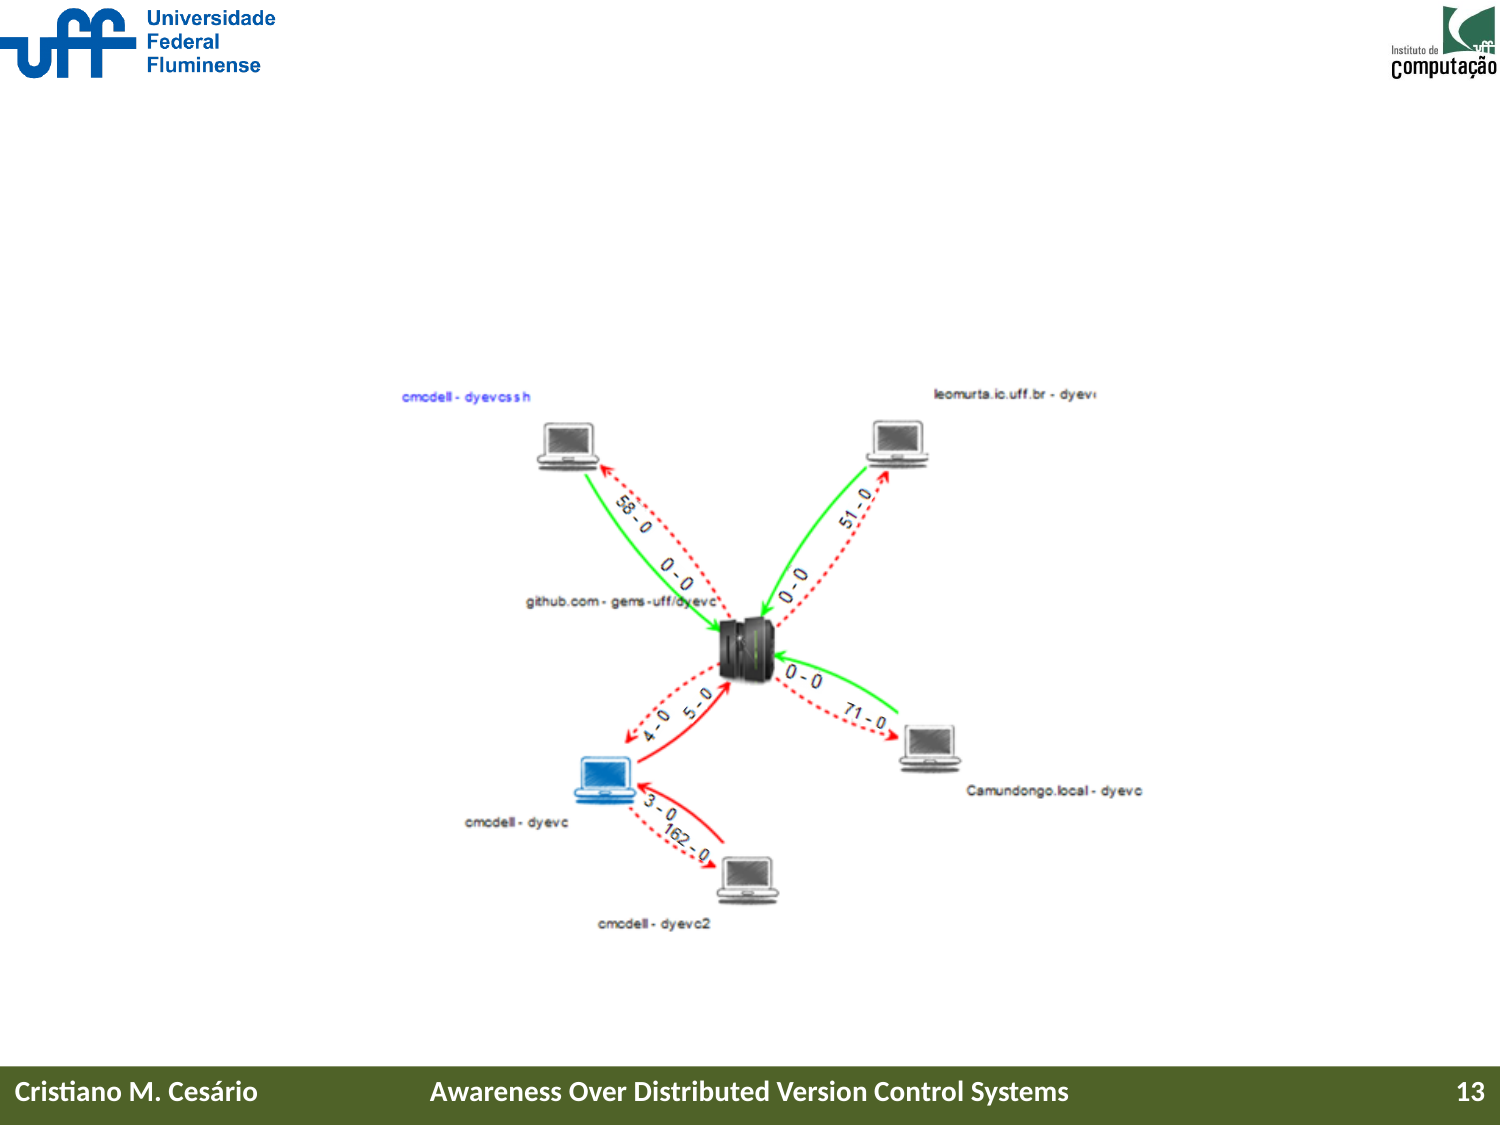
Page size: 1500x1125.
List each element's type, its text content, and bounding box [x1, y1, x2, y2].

slide_number Cristiano M. Cesário [0, 1065, 350, 1125]
slide_number 13 [1149, 1065, 1500, 1125]
picture [0, 0, 325, 84]
footer Awareness Over Distributed Version Control Systems [362, 1065, 1138, 1125]
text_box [398, 374, 1153, 935]
